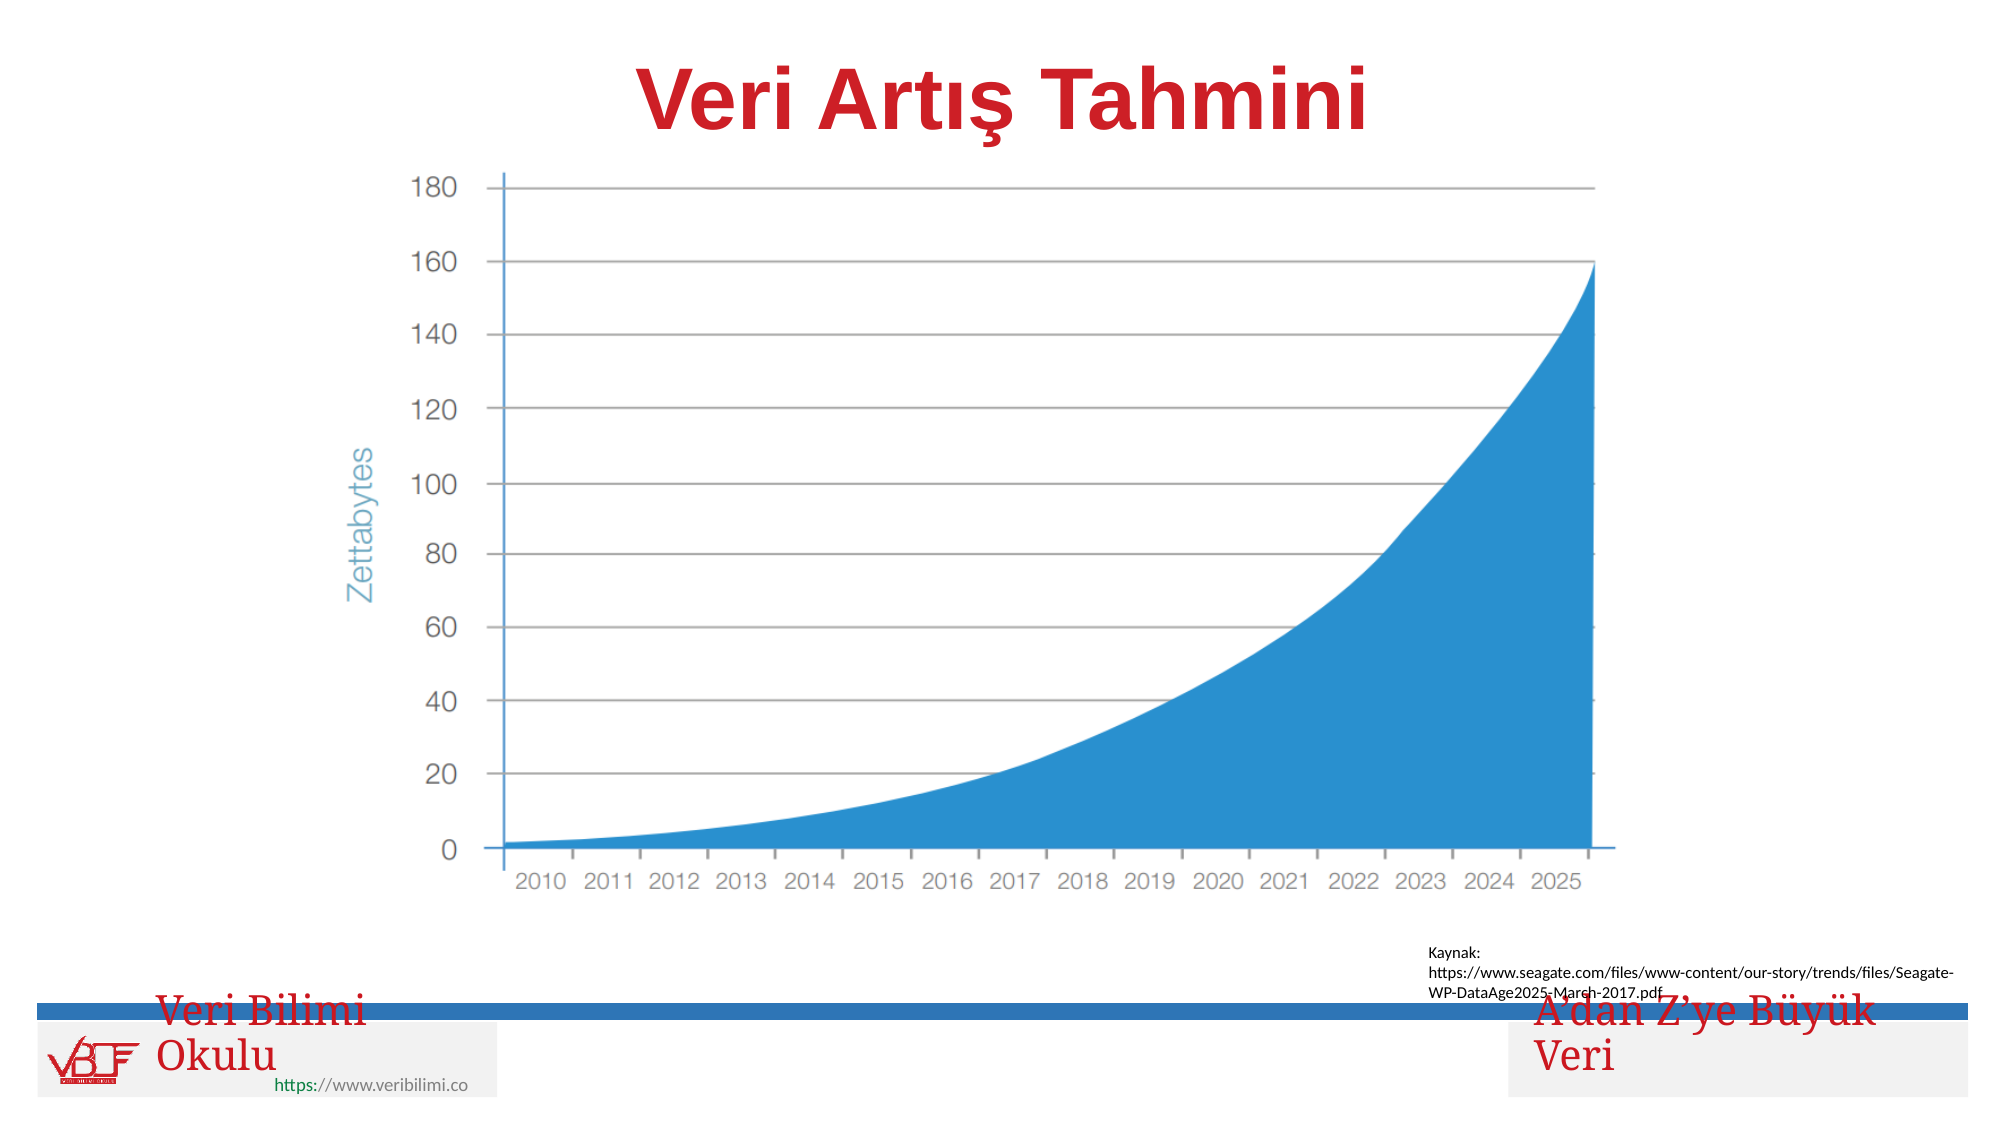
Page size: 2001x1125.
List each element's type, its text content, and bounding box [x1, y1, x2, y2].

text_box Kaynak: https://www.seagate.com/files/www-content/our-story/trends/files/Seagate-WP-DataAge2025-March-2017.pdf [1413, 934, 1976, 1010]
picture [335, 159, 1649, 925]
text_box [1508, 1022, 1969, 1098]
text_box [37, 1022, 537, 1103]
title Veri Artış Tahmini [252, 38, 1753, 156]
